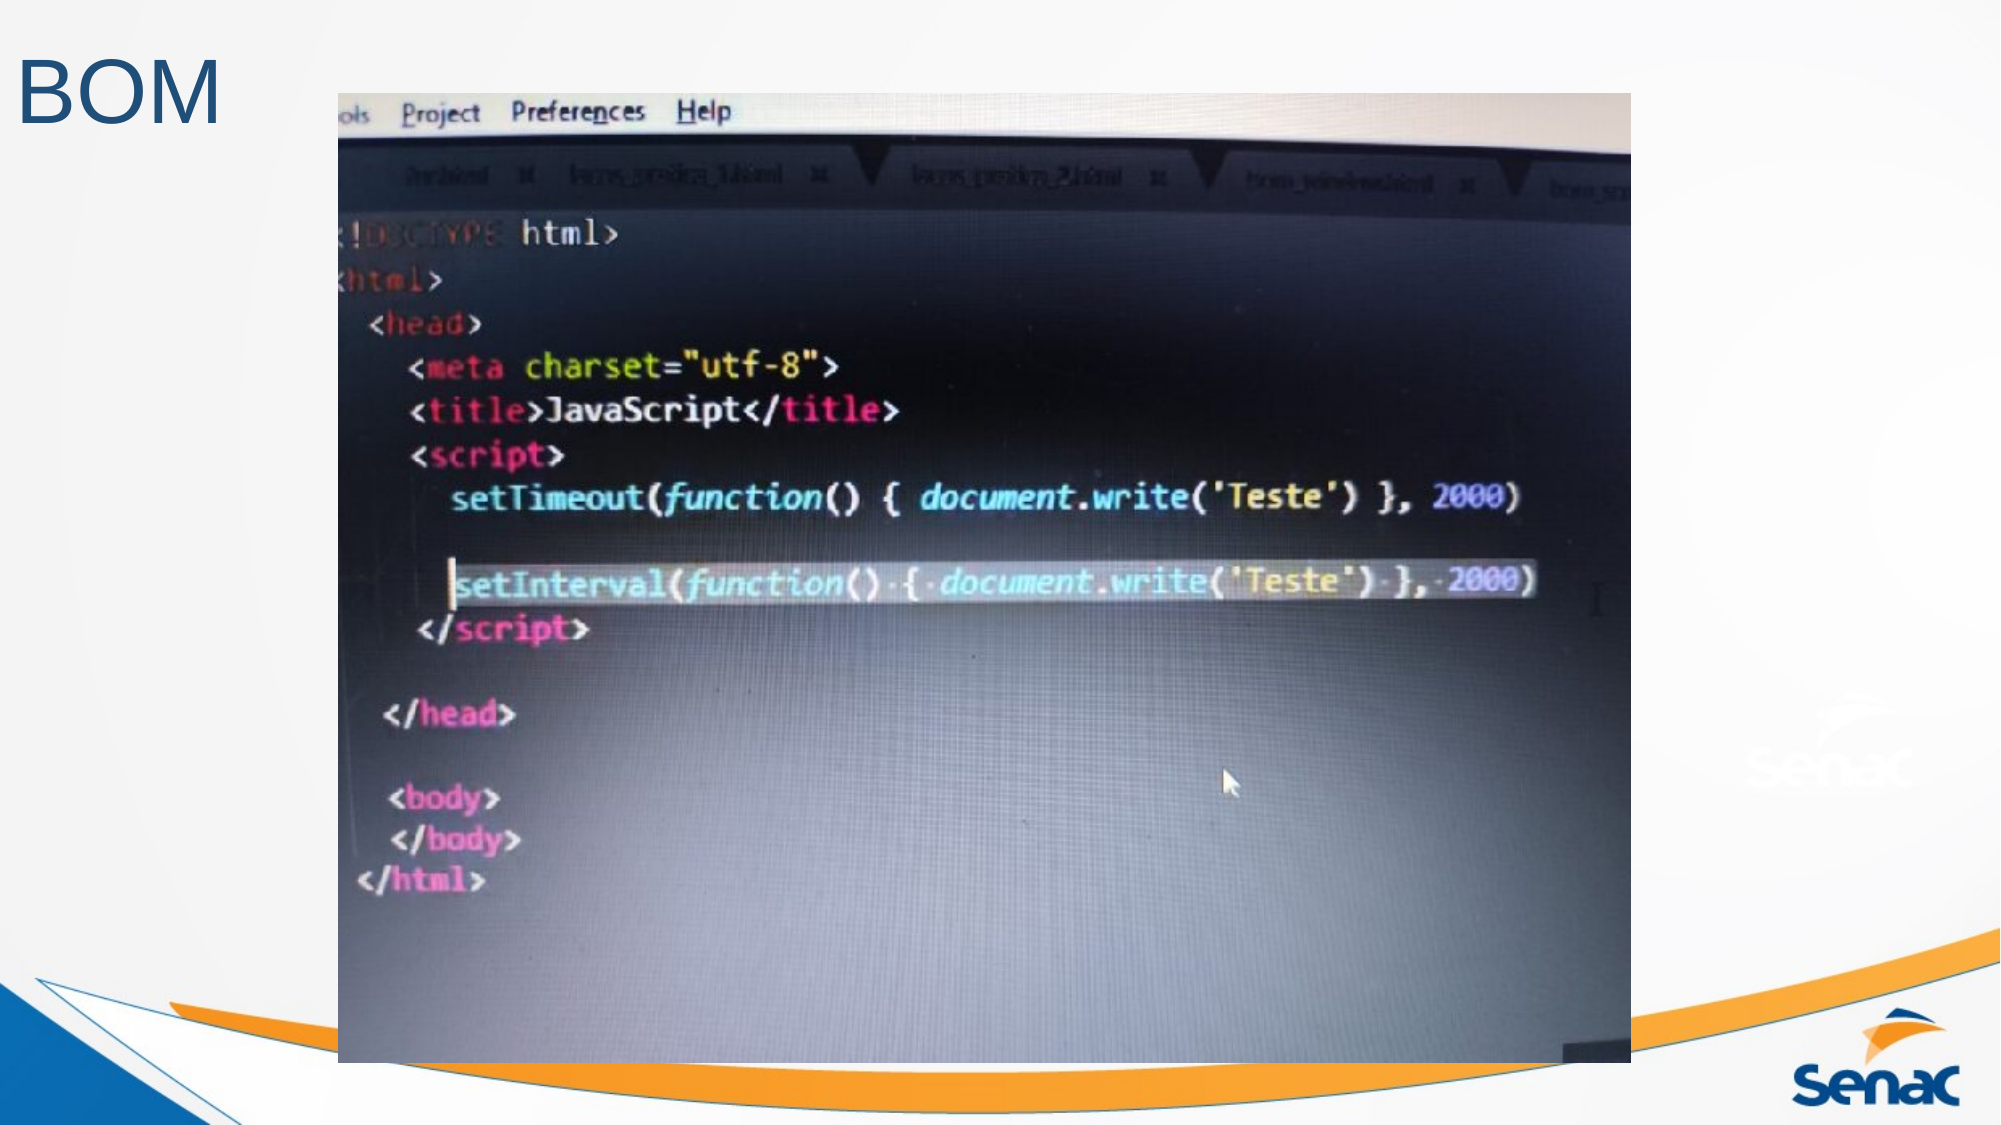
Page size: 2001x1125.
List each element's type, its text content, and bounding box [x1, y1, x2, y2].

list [338, 93, 1631, 1063]
picture [0, 0, 2001, 1125]
title BOM [0, 25, 2000, 162]
